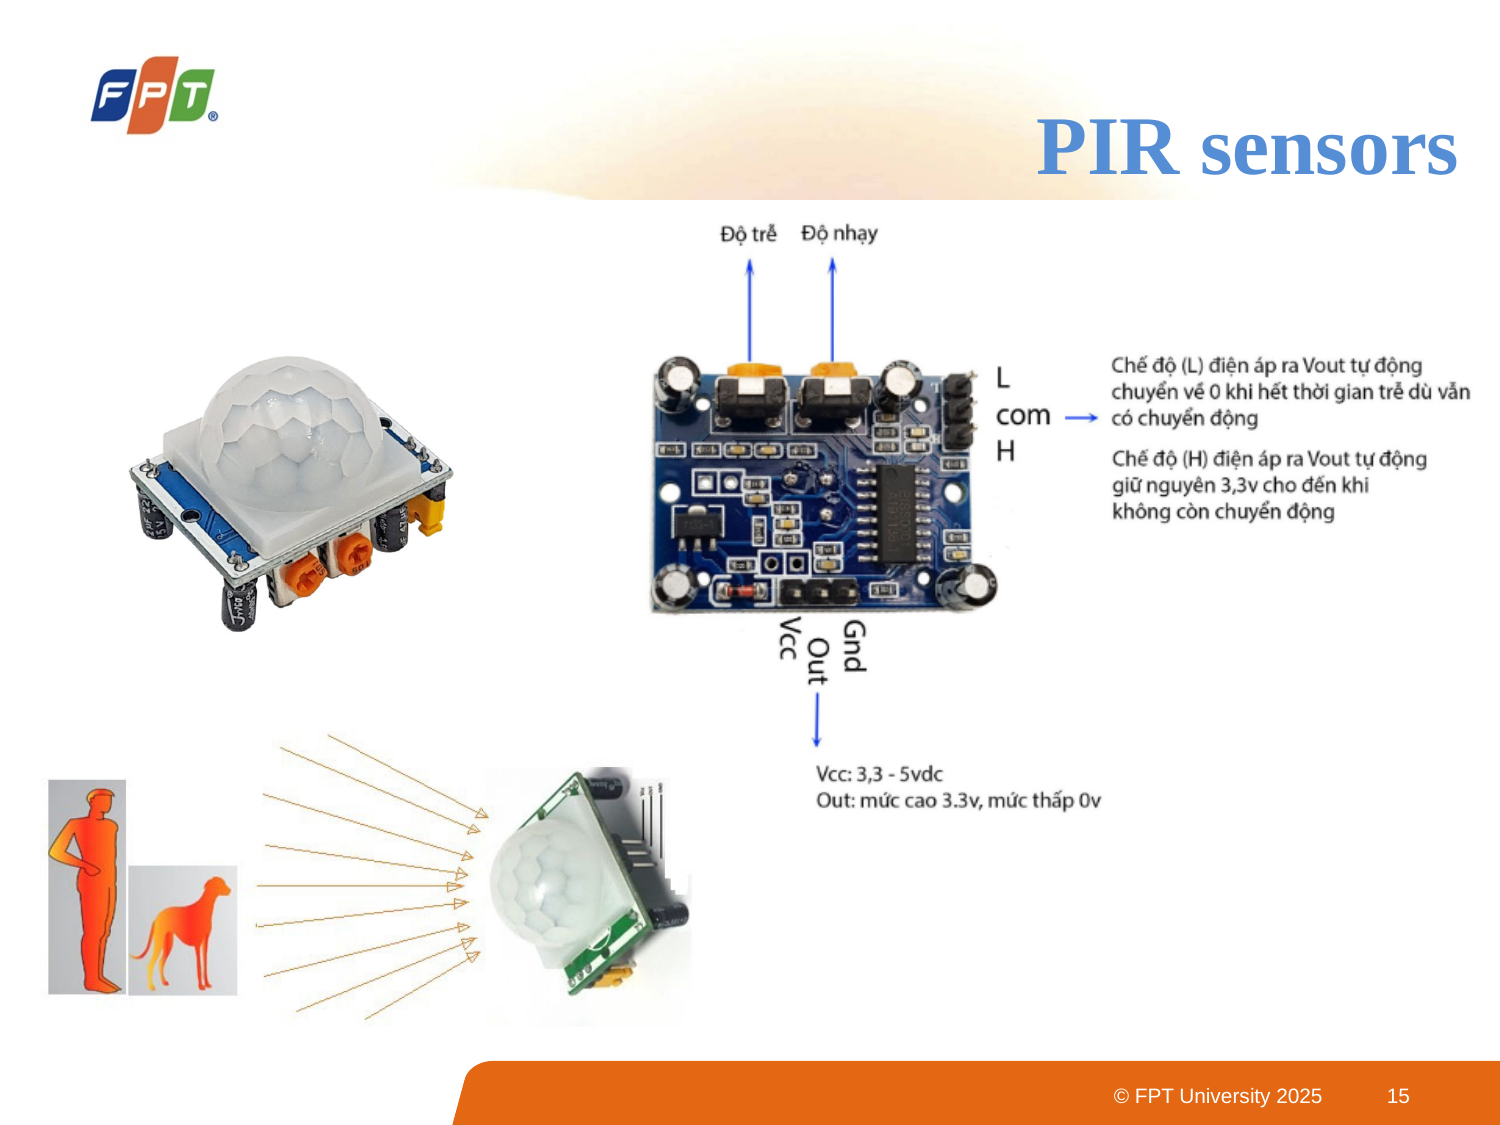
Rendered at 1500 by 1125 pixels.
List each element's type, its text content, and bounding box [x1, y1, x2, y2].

picture [0, 1050, 1500, 1125]
picture [118, 316, 463, 661]
title PIR sensors [365, 83, 1476, 272]
picture [38, 210, 1476, 1027]
picture [0, 0, 1500, 200]
